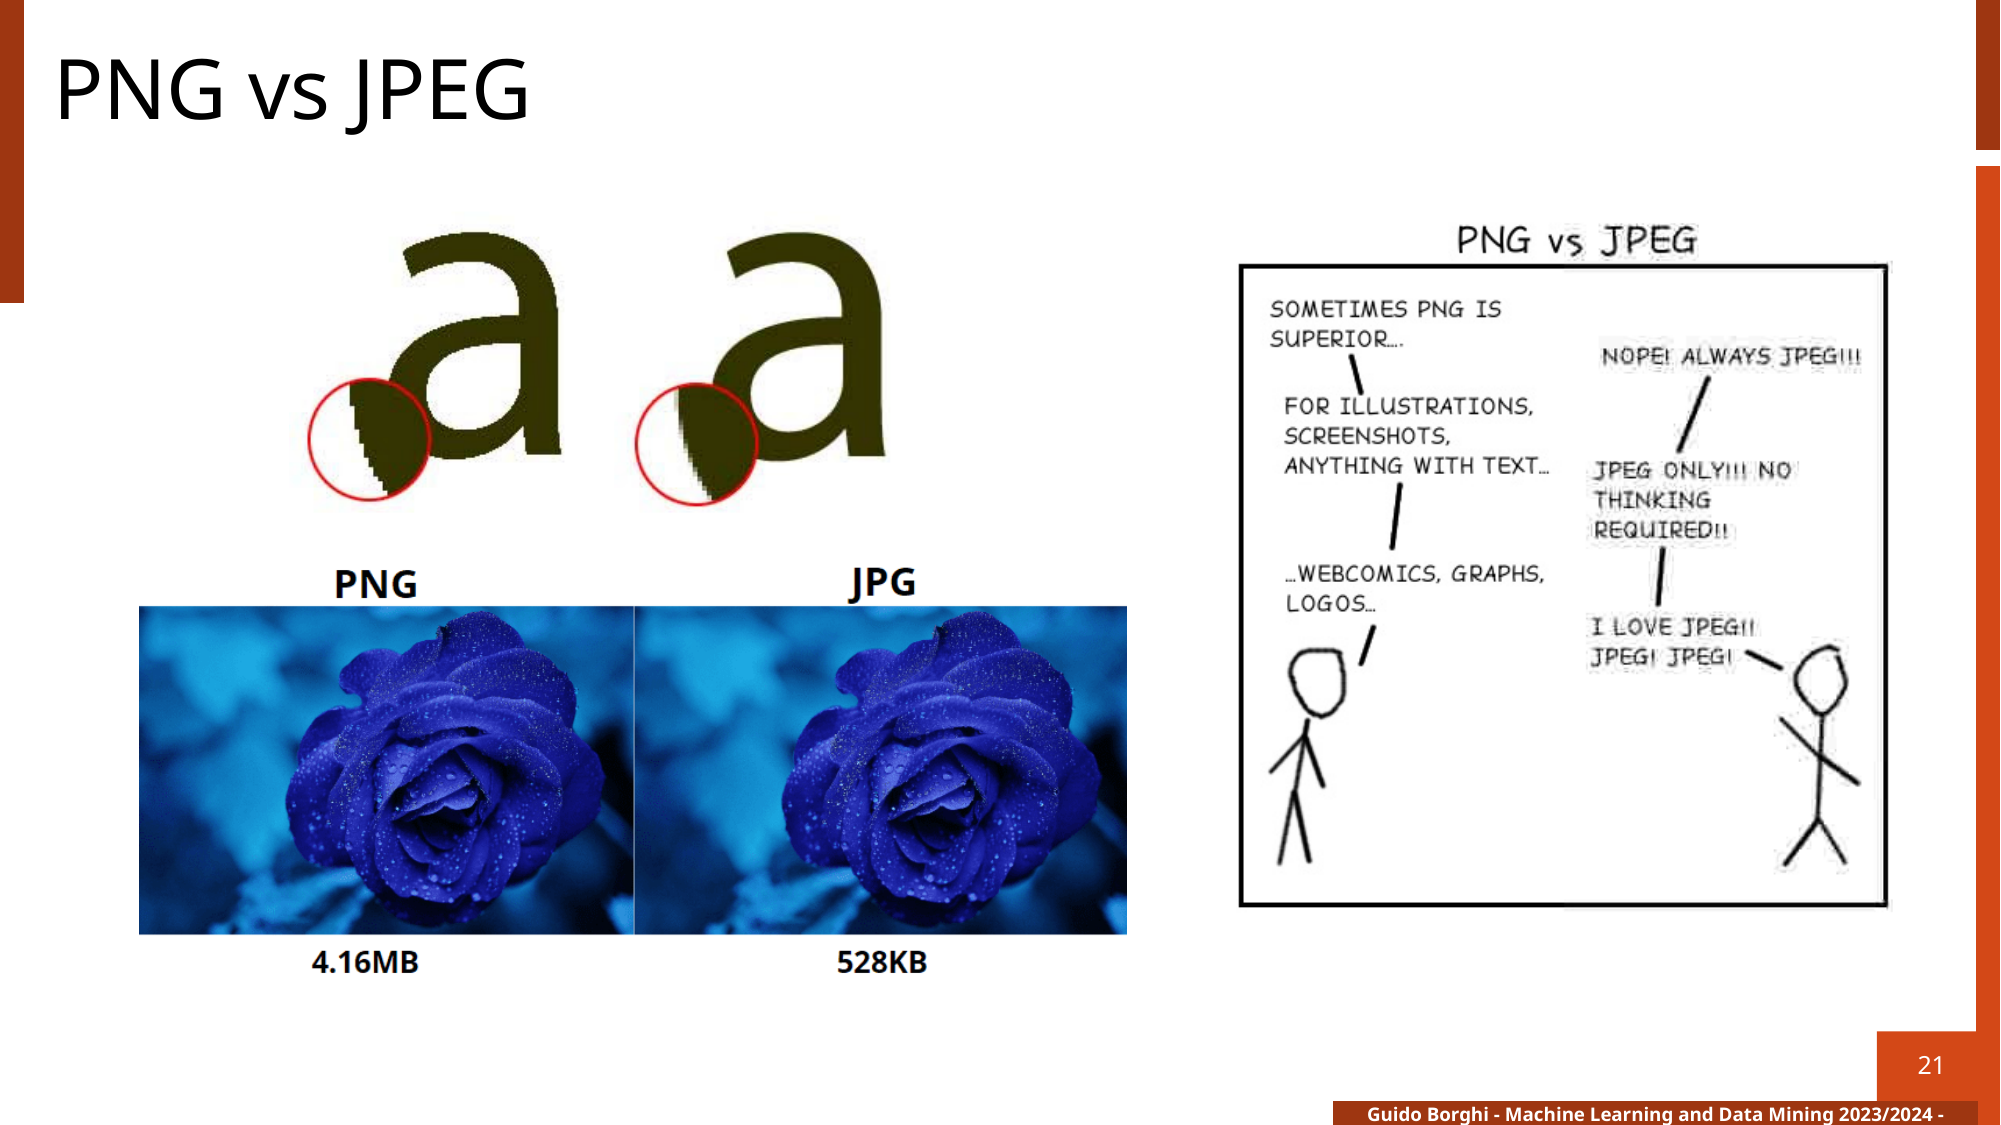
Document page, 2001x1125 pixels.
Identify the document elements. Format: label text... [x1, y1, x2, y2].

slide_number 21 [1876, 1031, 1987, 1103]
title PNG vs JPEG [38, 36, 1952, 150]
picture [139, 187, 1127, 988]
picture [1236, 211, 1893, 914]
